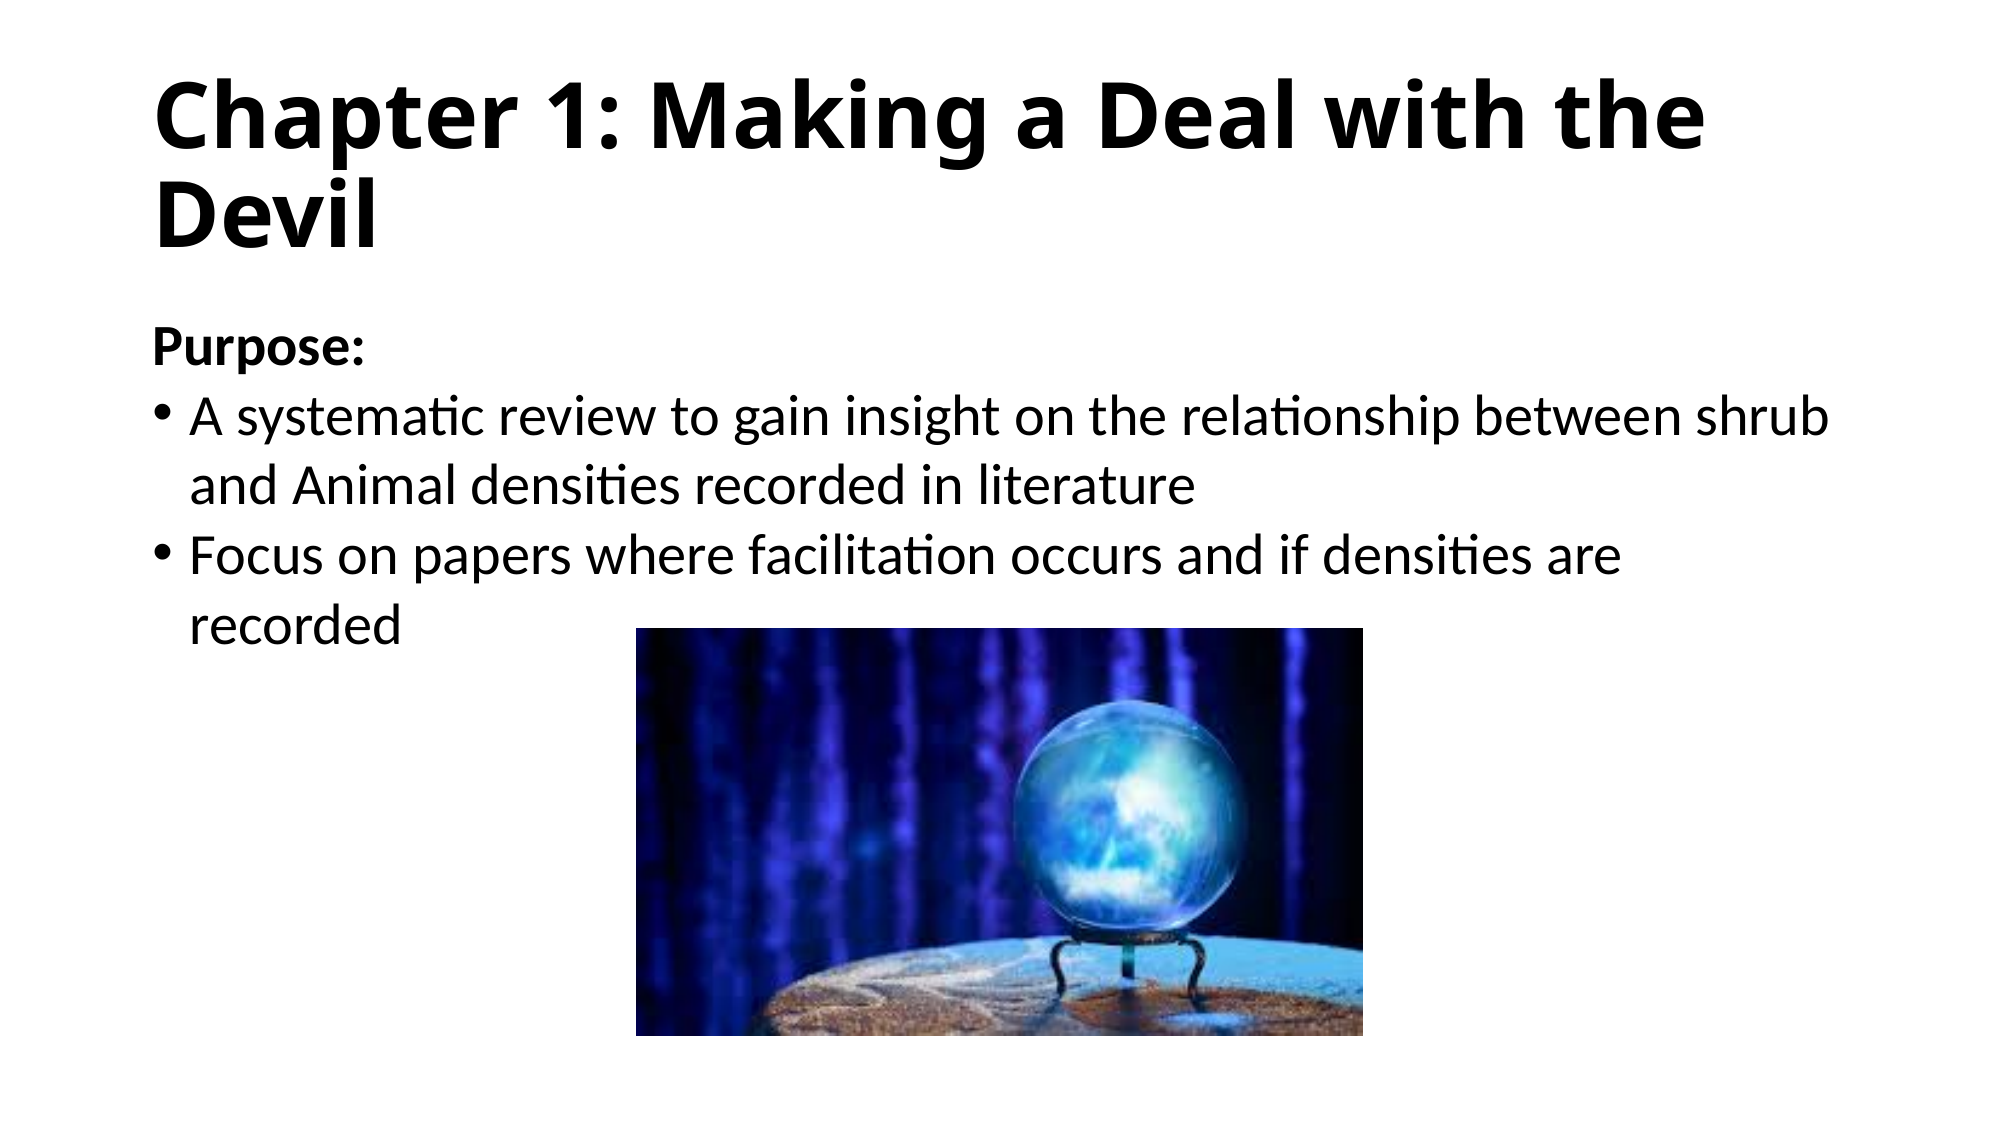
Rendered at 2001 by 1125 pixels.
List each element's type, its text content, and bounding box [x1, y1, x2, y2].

picture [636, 628, 1363, 1036]
list Purpose: A systematic review to gain insight on the relationship between shrub and Animal densities recorded in literature Focus on papers where facilitation occurs and if densities are recorded [137, 299, 1863, 1014]
title Chapter 1: Making a Deal with the Devil [137, 59, 1863, 278]
